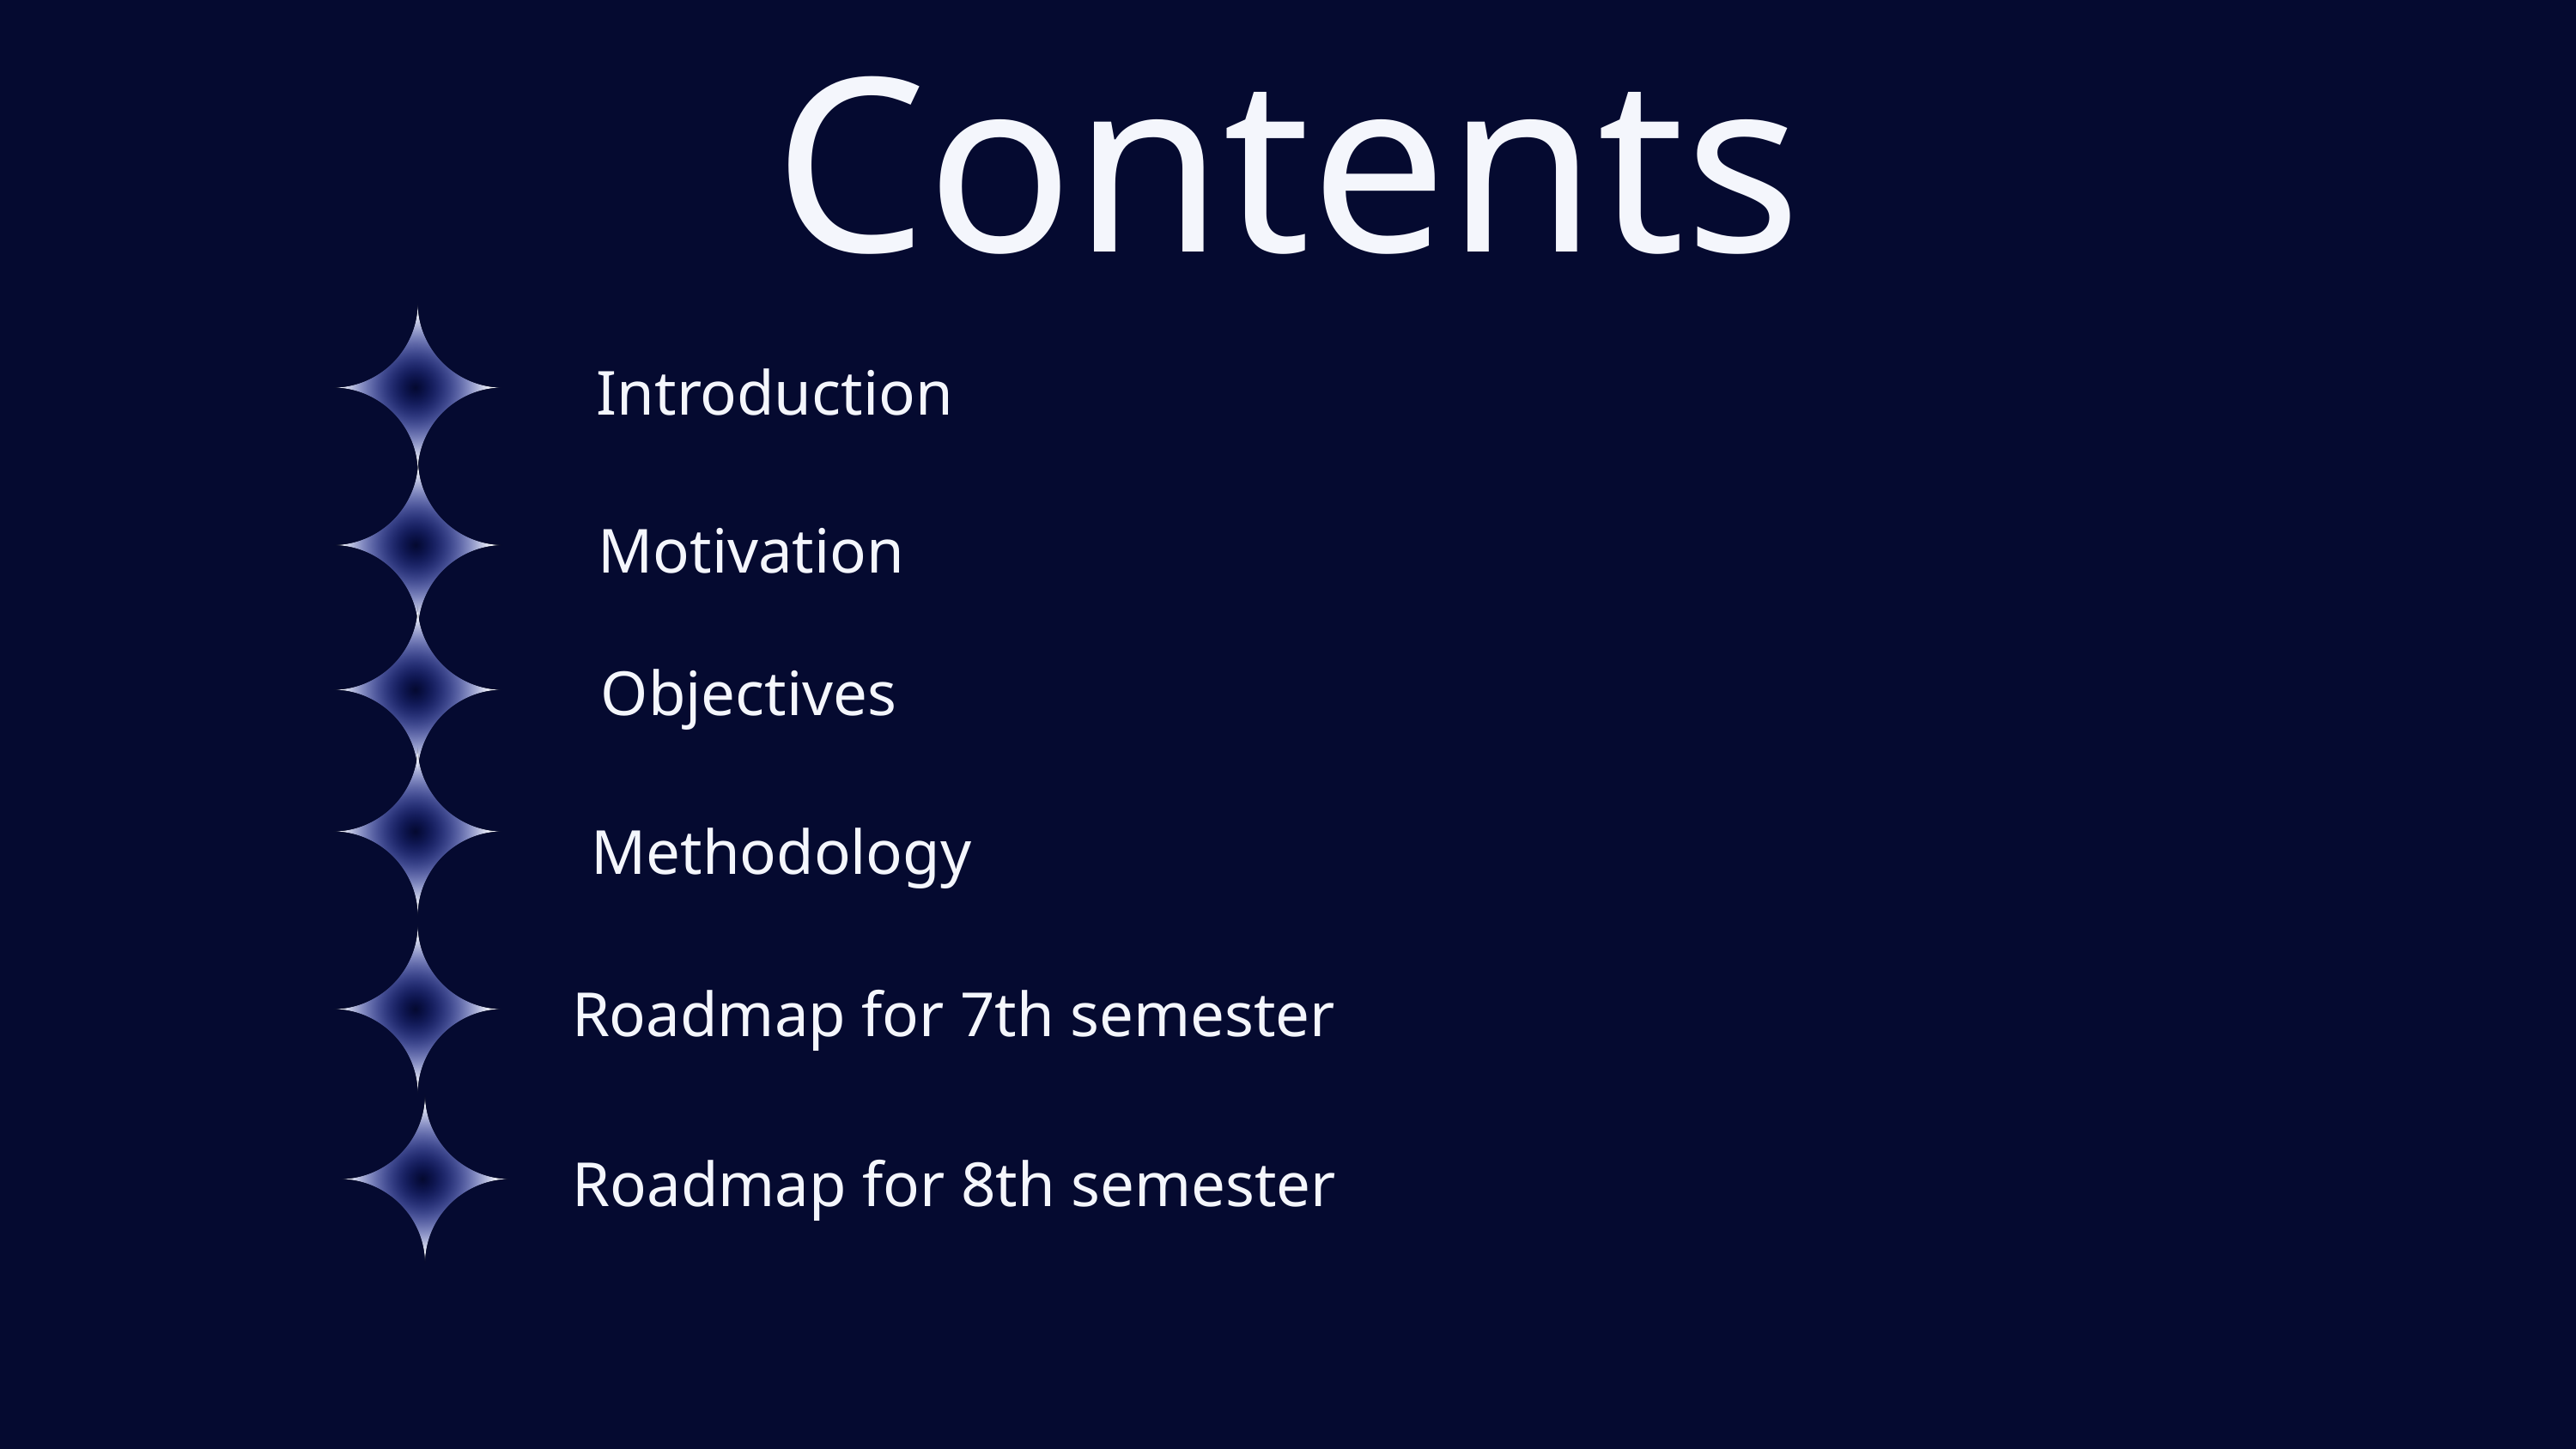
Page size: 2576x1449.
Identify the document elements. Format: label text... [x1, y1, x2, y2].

text_box Roadmap for 8th semester [509, 1133, 1400, 1219]
text_box [332, 746, 503, 917]
text_box Objectives [531, 642, 968, 728]
text_box [332, 924, 503, 1095]
text_box Motivation [533, 500, 969, 585]
text_box [332, 604, 503, 746]
text_box [332, 460, 504, 631]
text_box Introduction [546, 342, 1004, 427]
text_box [339, 1094, 511, 1265]
text_box Methodology [546, 801, 1017, 887]
text_box Roadmap for 7th semester [546, 963, 1362, 1049]
text_box Contents [144, 125, 2368, 300]
text_box [332, 302, 503, 473]
